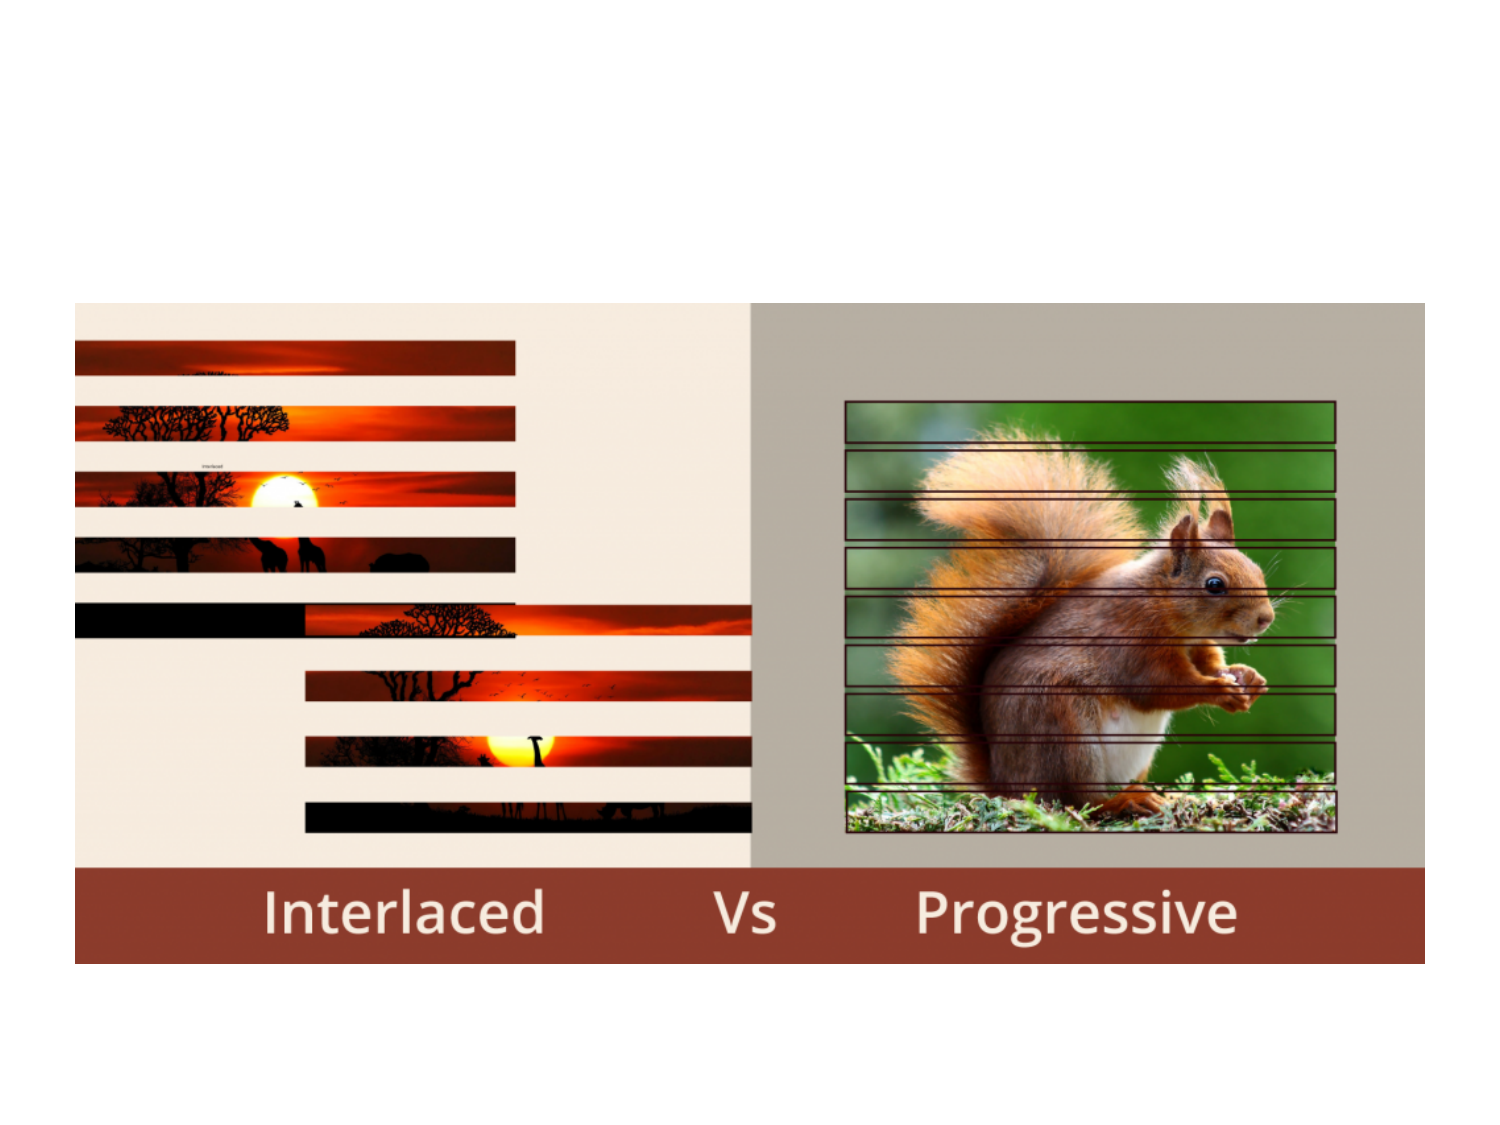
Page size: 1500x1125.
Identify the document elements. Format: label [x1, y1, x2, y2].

list [74, 303, 1426, 965]
